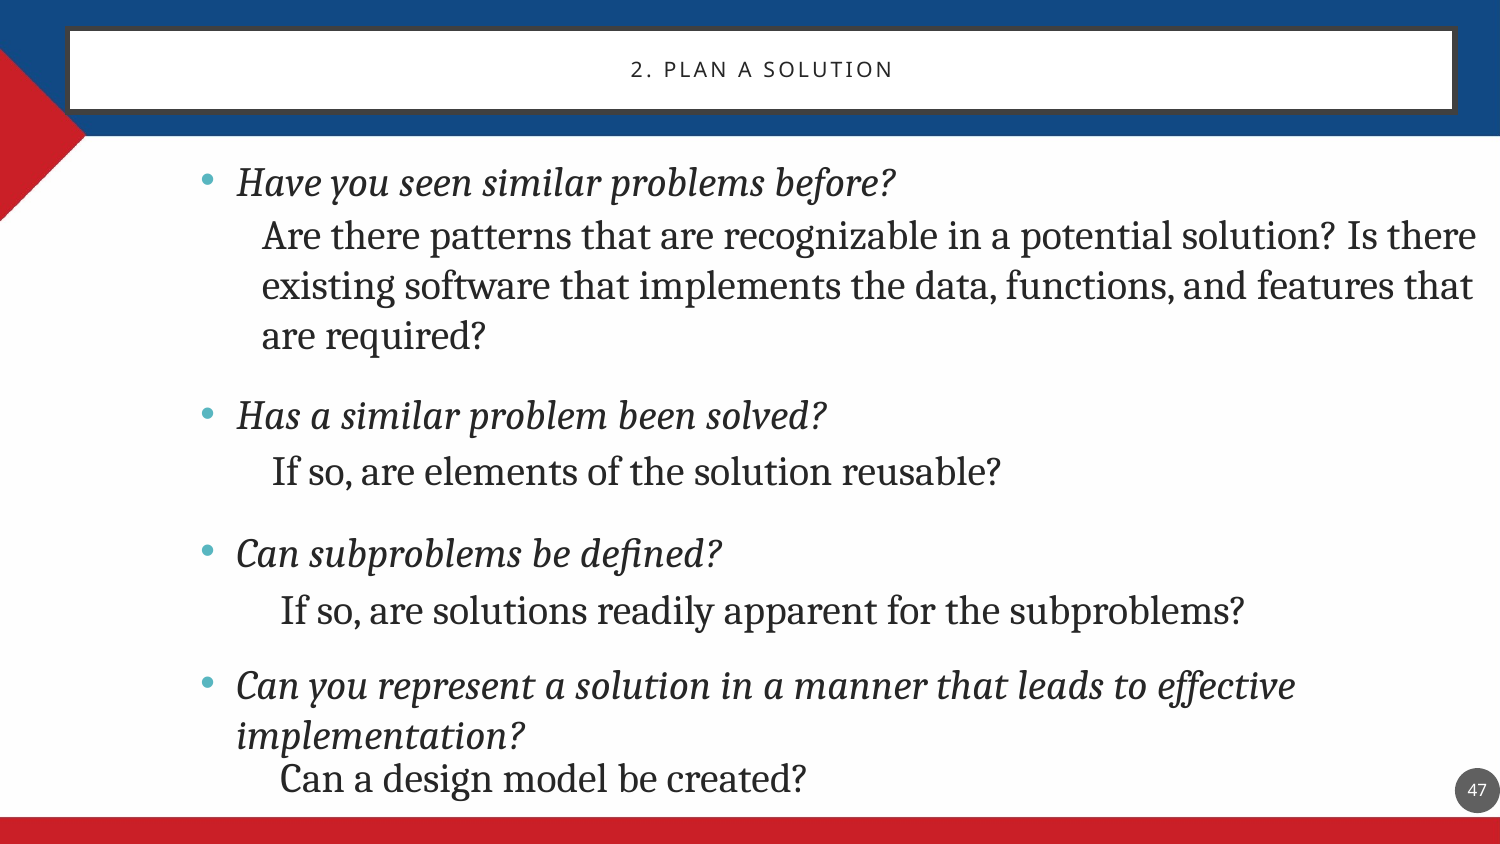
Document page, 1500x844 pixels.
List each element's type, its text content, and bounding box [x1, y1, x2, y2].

slide_number 47 [1454, 768, 1500, 814]
list Can subproblems be defined? [185, 518, 753, 575]
list Can you represent a solution in a manner that leads to effective implementation? [185, 650, 1447, 750]
title 2. Plan a Solution [65, 26, 1458, 115]
list Are there patterns that are recognizable in a potential solution? Is there existing software that implements the data, functions, and features that are required? [211, 200, 1500, 334]
list If so, are elements of the solution reusable? [221, 436, 1262, 493]
list If so, are solutions readily apparent for the subproblems? [229, 575, 1475, 632]
list Have you seen similar problems before? [185, 146, 1226, 207]
picture [0, 0, 1500, 844]
list Has a similar problem been solved? [185, 380, 1226, 439]
list Can a design model be created? [229, 743, 1036, 803]
